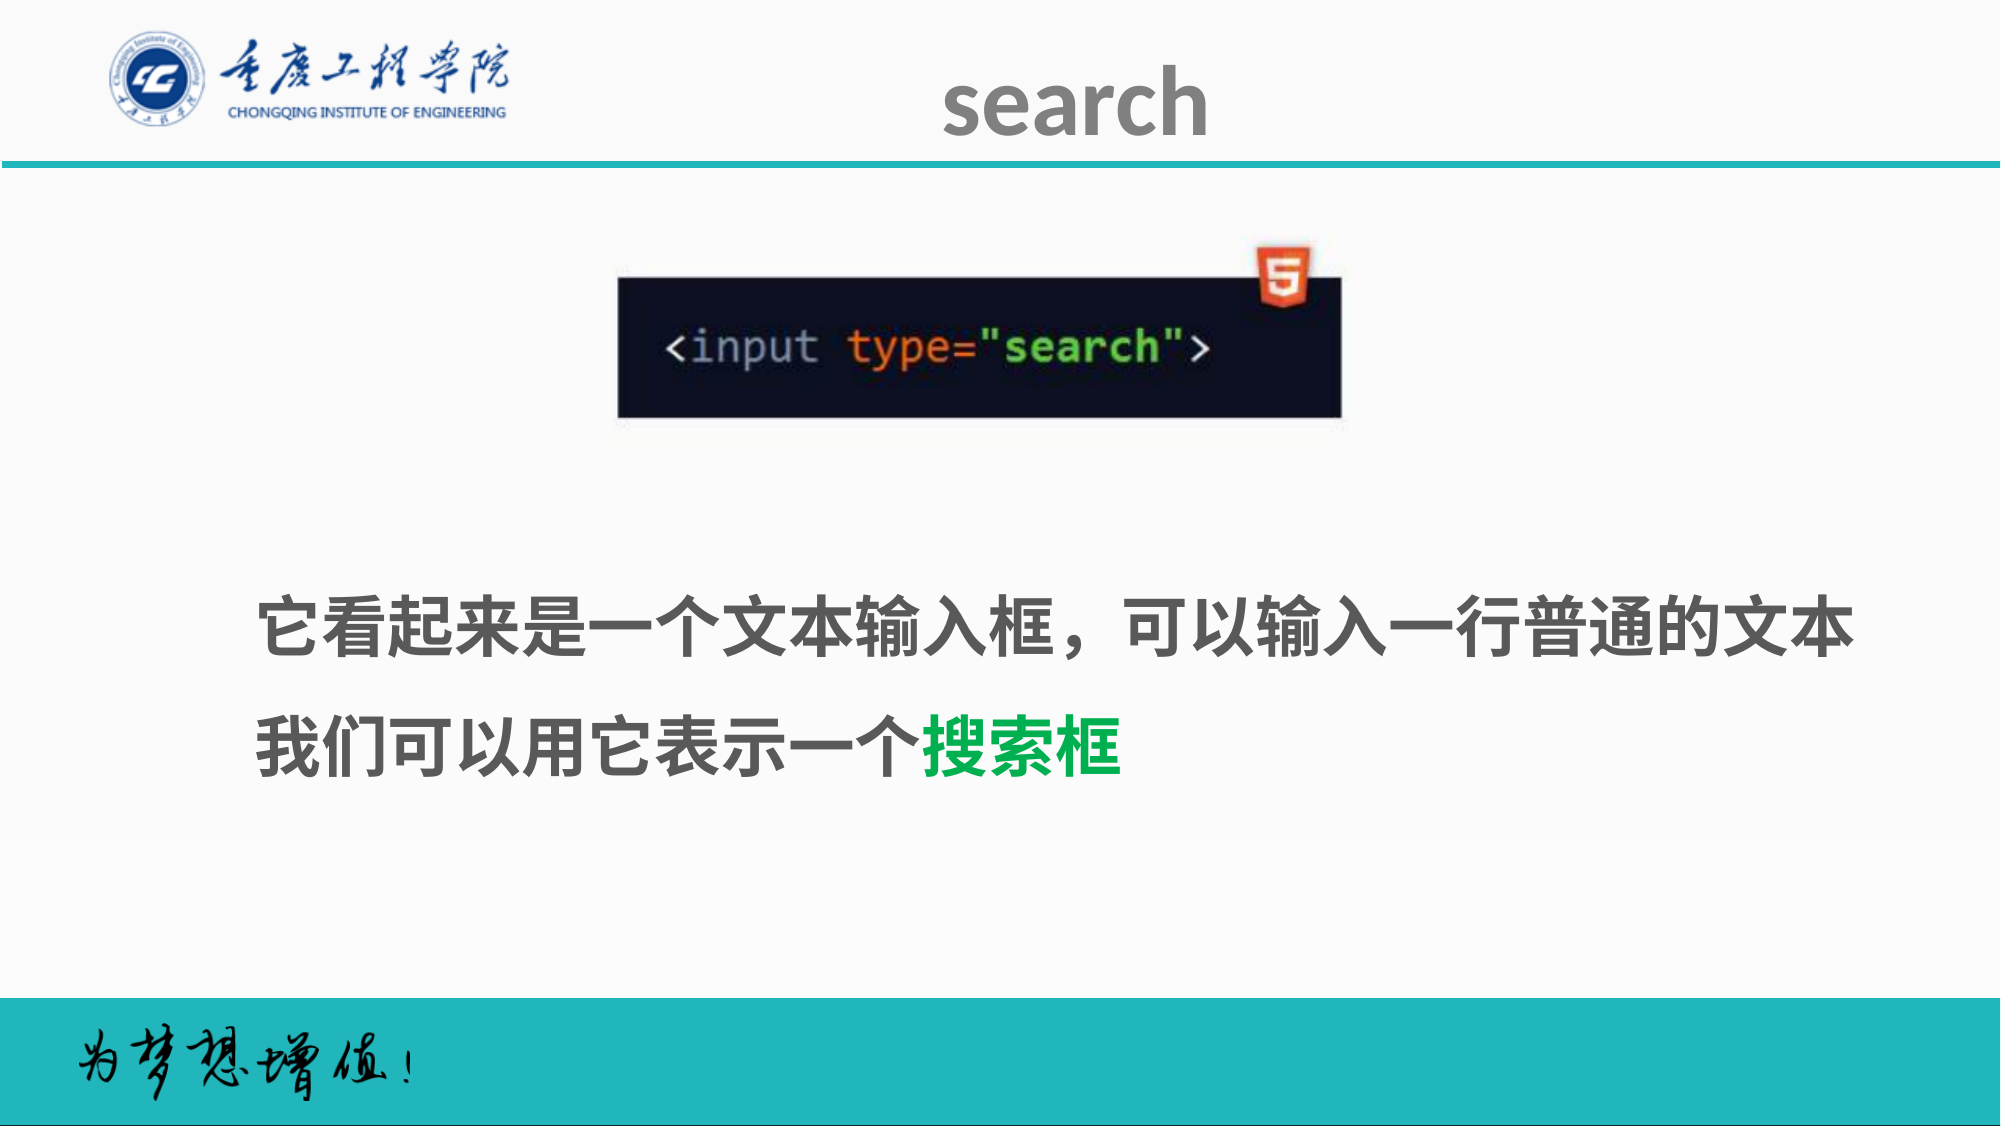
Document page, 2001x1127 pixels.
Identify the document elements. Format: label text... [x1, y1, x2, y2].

picture [0, 0, 2001, 998]
picture [79, 1023, 410, 1101]
text_box 它看起来是一个文本输入框，可以输入一行普通的文本 我们可以用它表示一个搜索框 [239, 537, 1872, 793]
text_box search [926, 28, 1226, 163]
